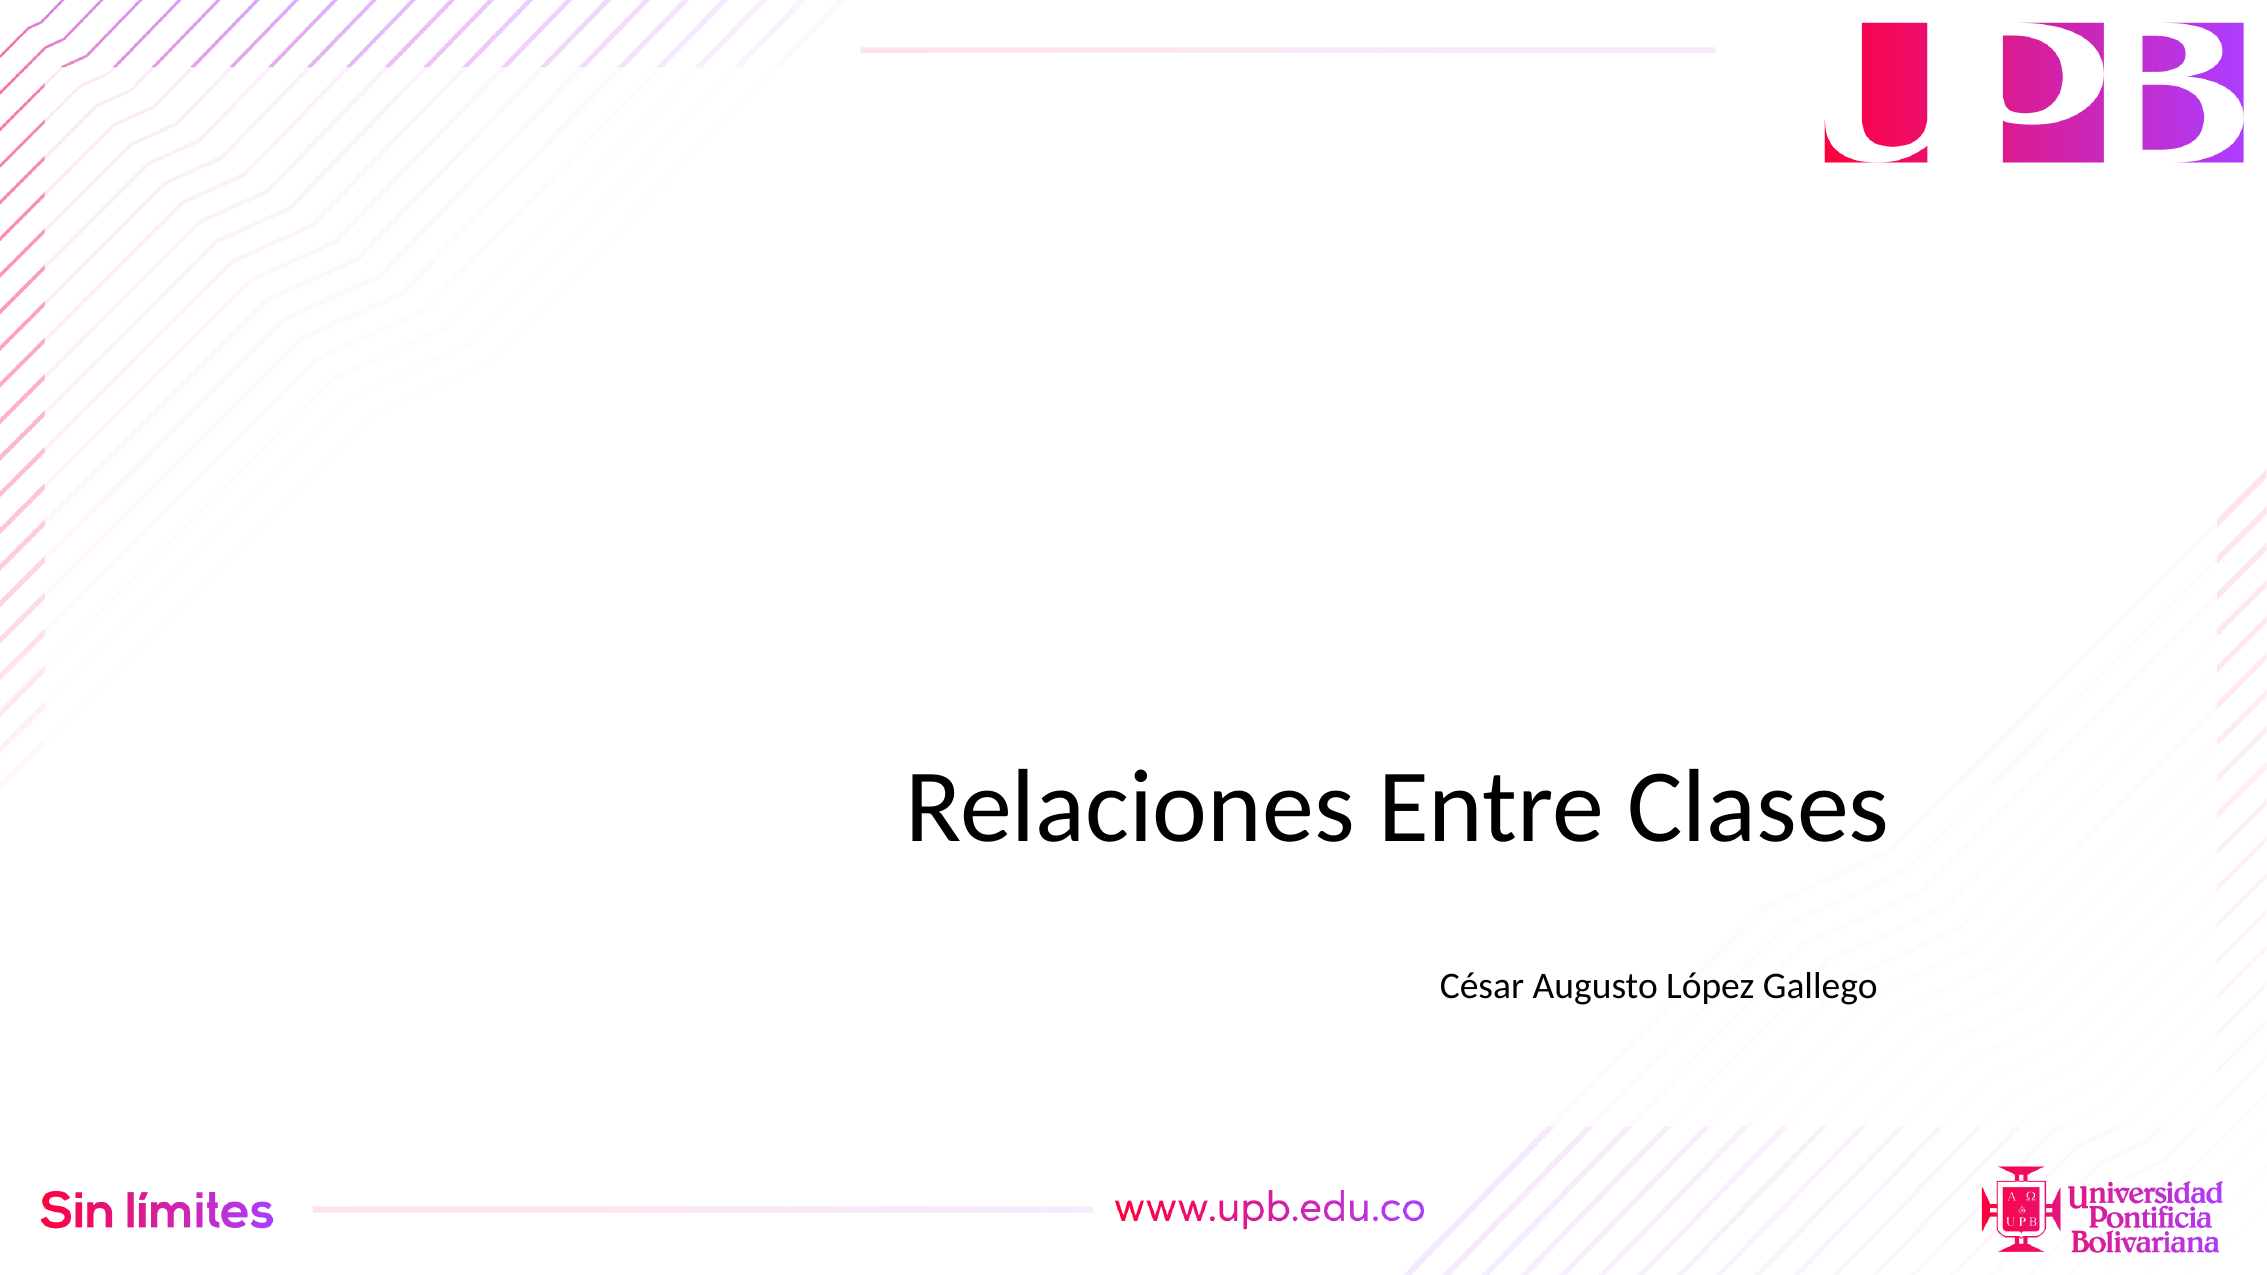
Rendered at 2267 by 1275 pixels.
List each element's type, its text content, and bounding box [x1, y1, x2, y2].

picture [0, 0, 2267, 1275]
text_box Relaciones Entre Clases [710, 727, 1906, 974]
text_box César Augusto López Gallego [1419, 953, 1894, 1060]
